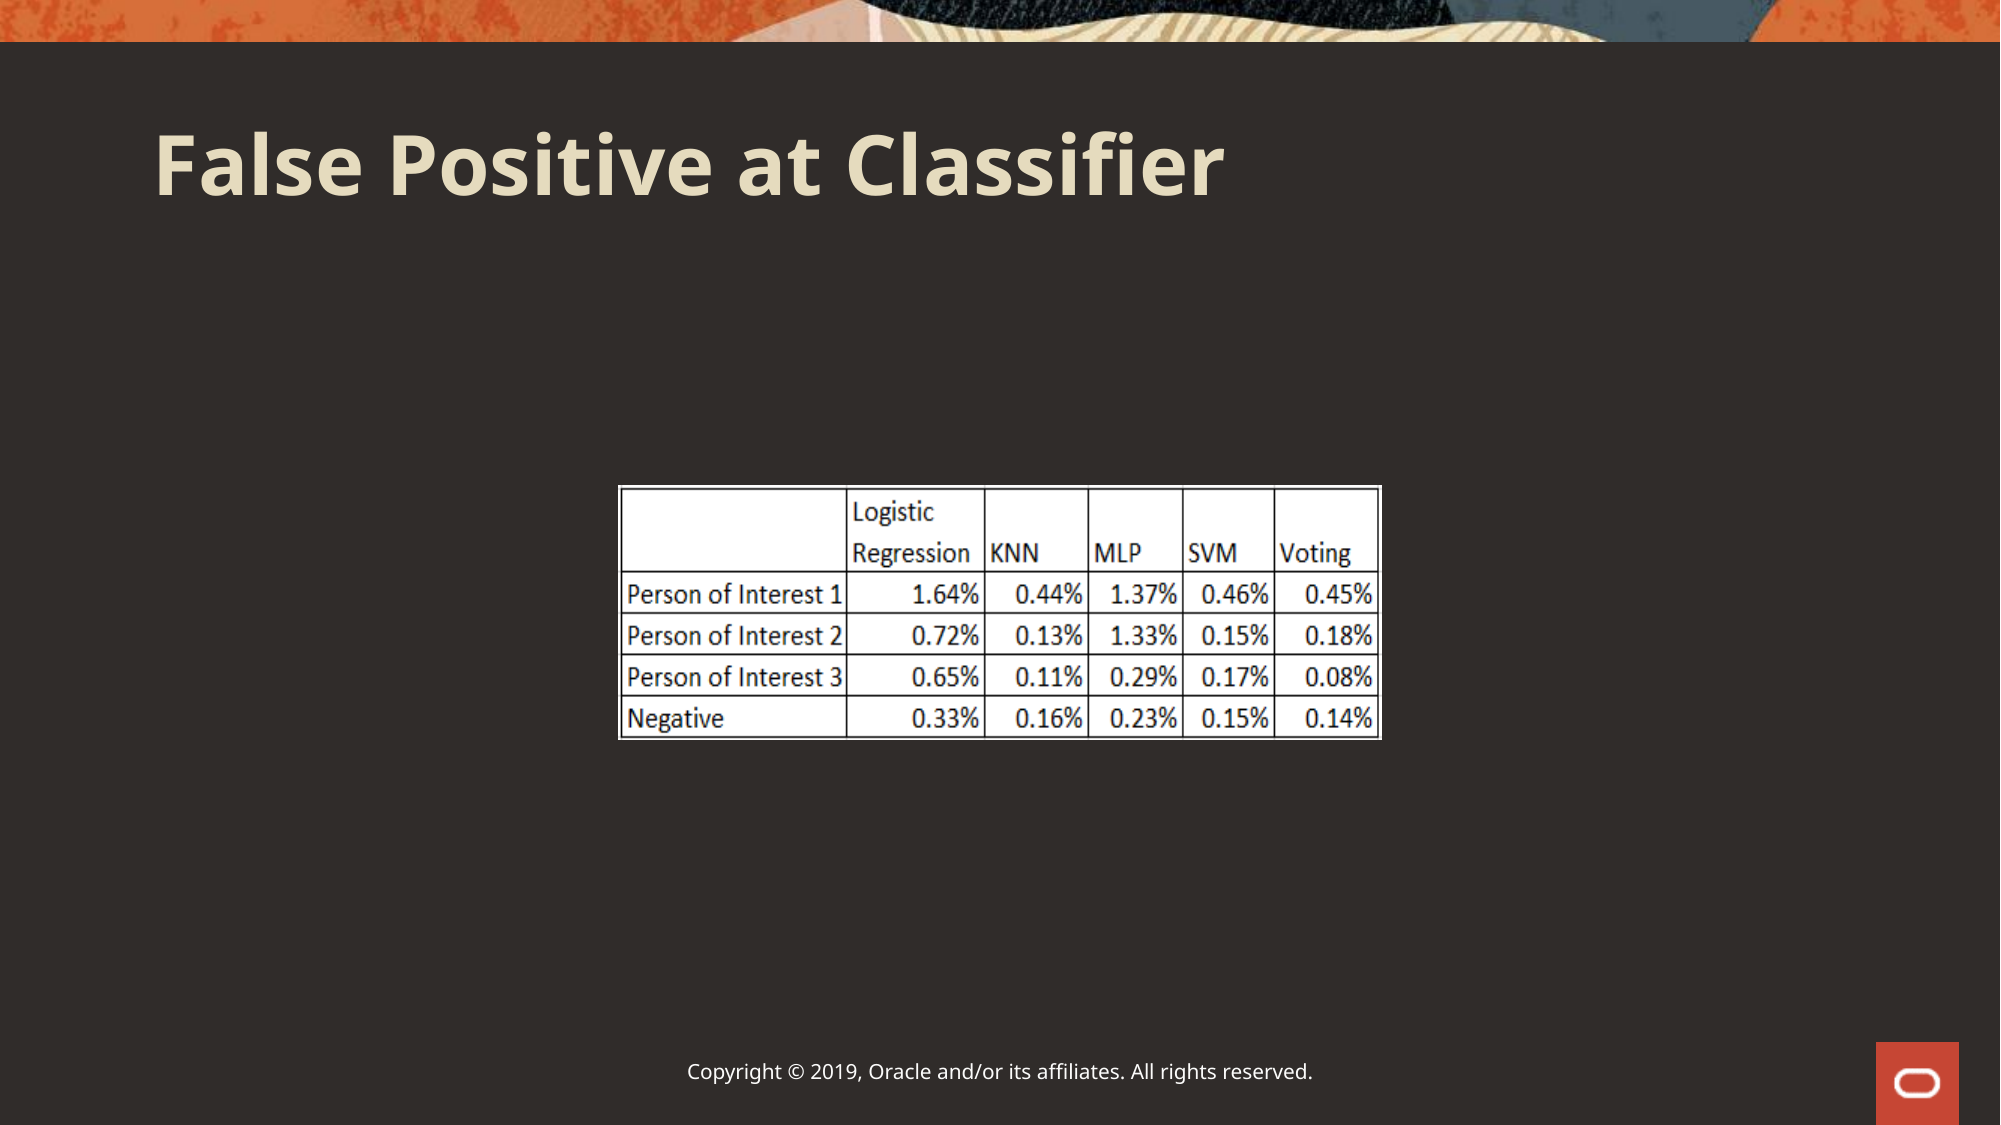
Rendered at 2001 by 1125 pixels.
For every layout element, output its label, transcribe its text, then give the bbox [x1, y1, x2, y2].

picture [1876, 1042, 1959, 1125]
title False Positive at Classifier [137, 59, 1863, 278]
picture [618, 485, 1382, 740]
picture [0, 0, 2000, 42]
footer Copyright © 2019, Oracle and/or its affiliates. All rights reserved. [662, 1042, 1338, 1103]
